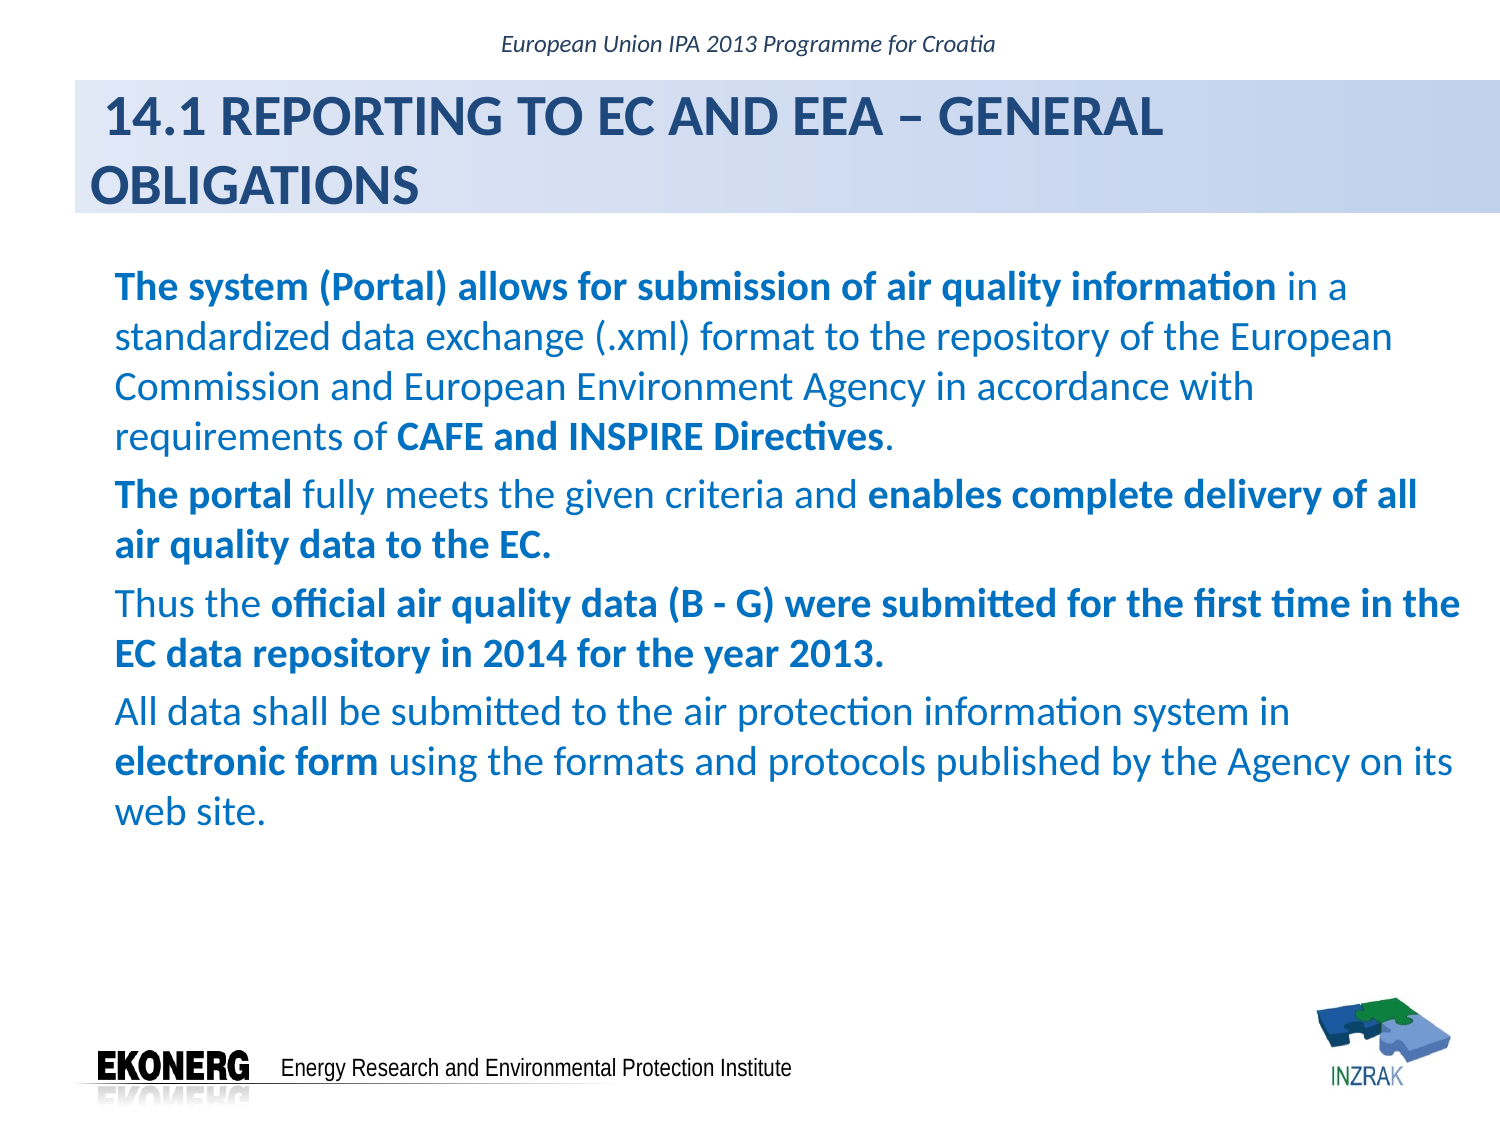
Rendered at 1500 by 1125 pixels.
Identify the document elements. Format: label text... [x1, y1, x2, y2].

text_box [72, 1043, 812, 1112]
text_box European Union IPA 2013 Programme for Croatia [0, 23, 1498, 71]
text_box The system (Portal) allows for submission of air quality information in a standardized data exchange (.xml) format to the repository of the European Commission and European Environment Agency in accordance with requirements of CAFE and INSPIRE Directives. The portal fully meets the given criteria and enables complete delivery of all air quality data to the EC. Thus the official air quality data (B - G) were submitted for the first time in the EC data repository in 2014 for the year 2013. All data shall be submitted to the air protection information system in electronic form using the formats and protocols published by the Agency on its web site. [24, 251, 1479, 1040]
title 14.1 REPORTING TO EC AND EEA – GENERAL OBLIGATIONS [75, 80, 1500, 213]
picture [1315, 996, 1451, 1093]
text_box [61, 1038, 636, 1112]
